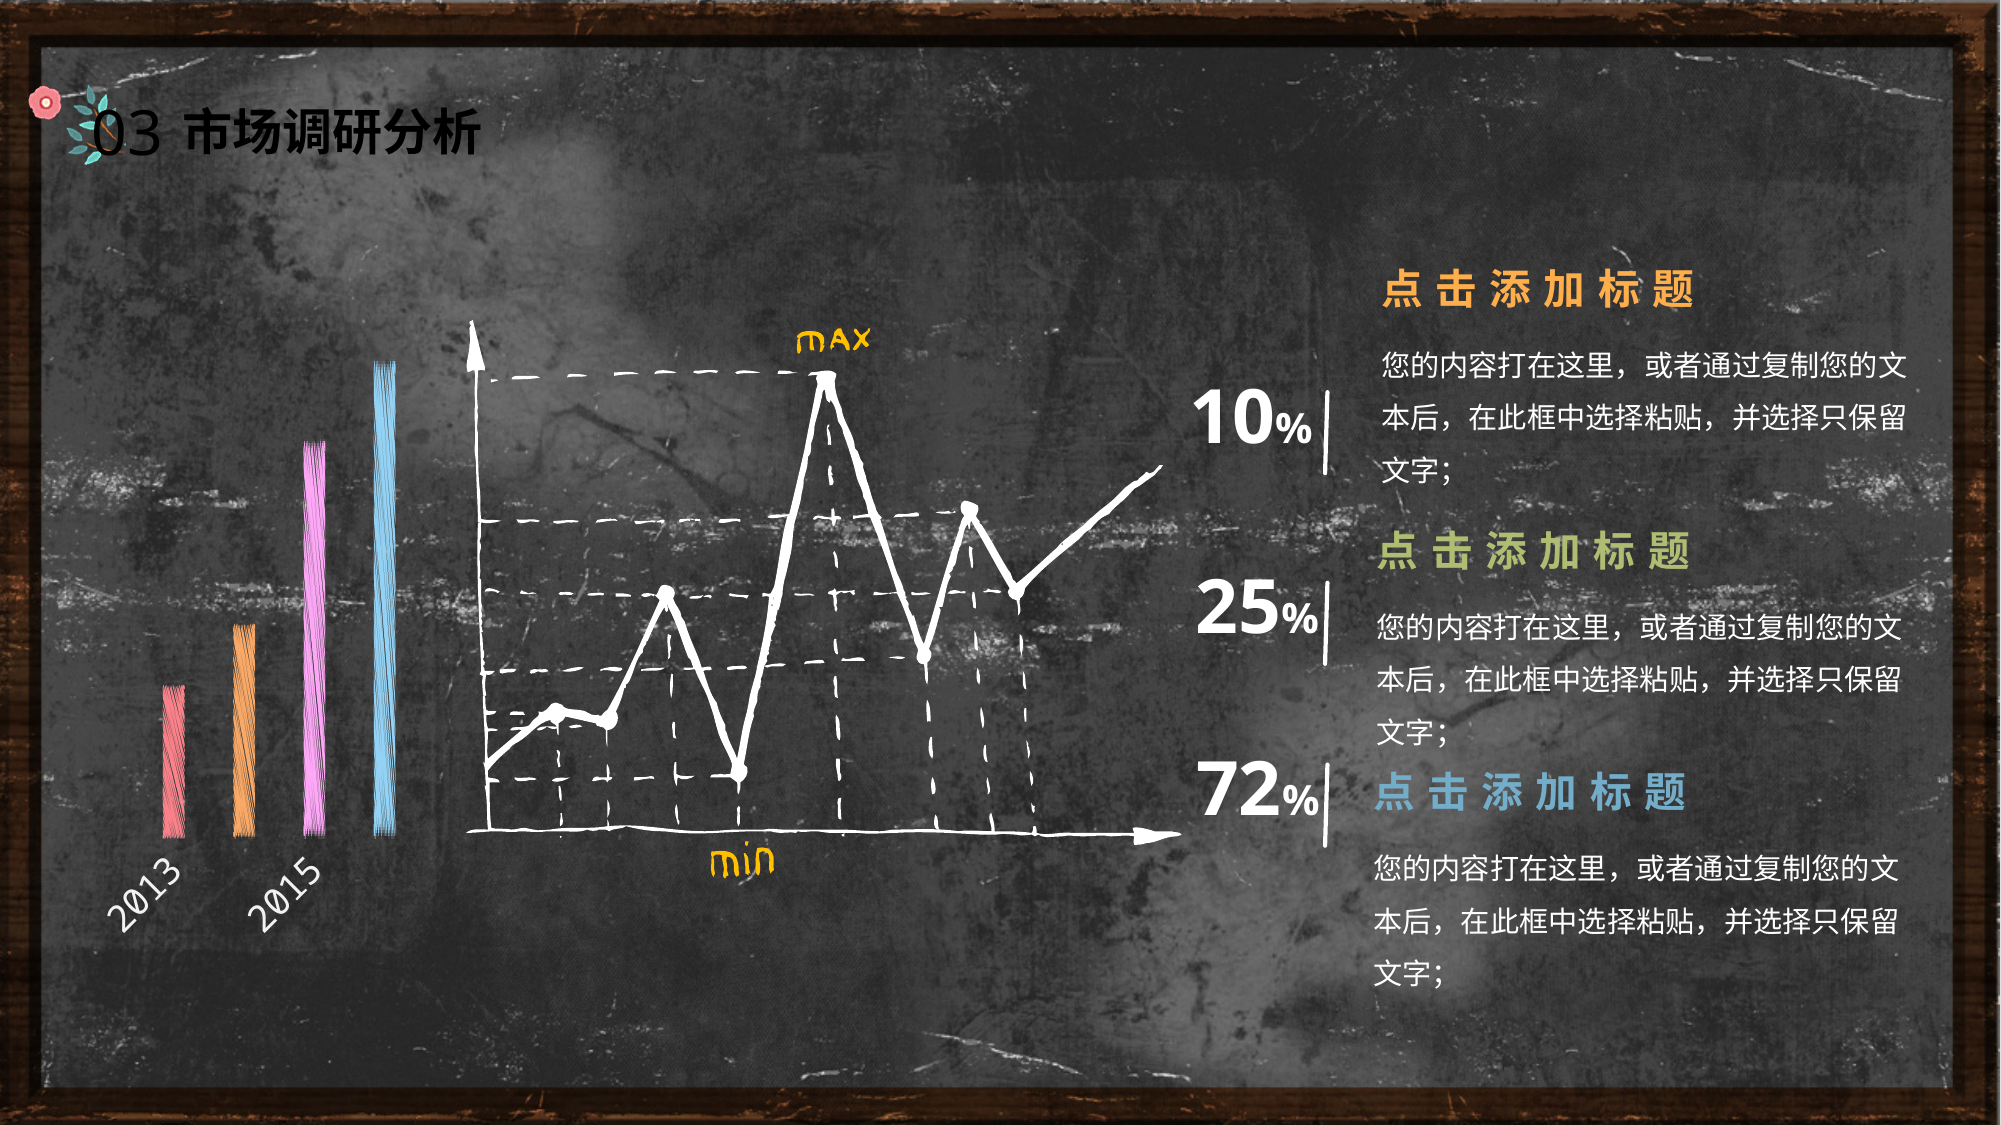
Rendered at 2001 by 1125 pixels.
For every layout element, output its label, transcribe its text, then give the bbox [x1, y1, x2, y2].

text_box [1324, 581, 1329, 665]
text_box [464, 320, 1182, 879]
text_box 点击添加标题 [1358, 758, 1839, 824]
text_box 25% [1182, 551, 1334, 657]
text_box 您的内容打在这里，或者通过复制您的文本后，在此框中选择粘贴，并选择只保留文字； [1358, 825, 1933, 998]
text_box [1324, 391, 1329, 475]
chart [87, 271, 427, 957]
picture [0, 0, 2001, 1125]
text_box 市场调研分析 [180, 93, 649, 169]
text_box 10% [1182, 360, 1328, 466]
text_box 您的内容打在这里，或者通过复制您的文本后，在此框中选择粘贴，并选择只保留文字； [1366, 322, 1949, 495]
text_box 03 [75, 85, 180, 176]
text_box 72% [1182, 733, 1335, 839]
text_box 点击添加标题 [1366, 255, 1829, 320]
text_box 您的内容打在这里，或者通过复制您的文本后，在此框中选择粘贴，并选择只保留文字； [1361, 584, 1920, 757]
text_box [1324, 763, 1329, 847]
text_box 点击添加标题 [1362, 517, 1834, 582]
